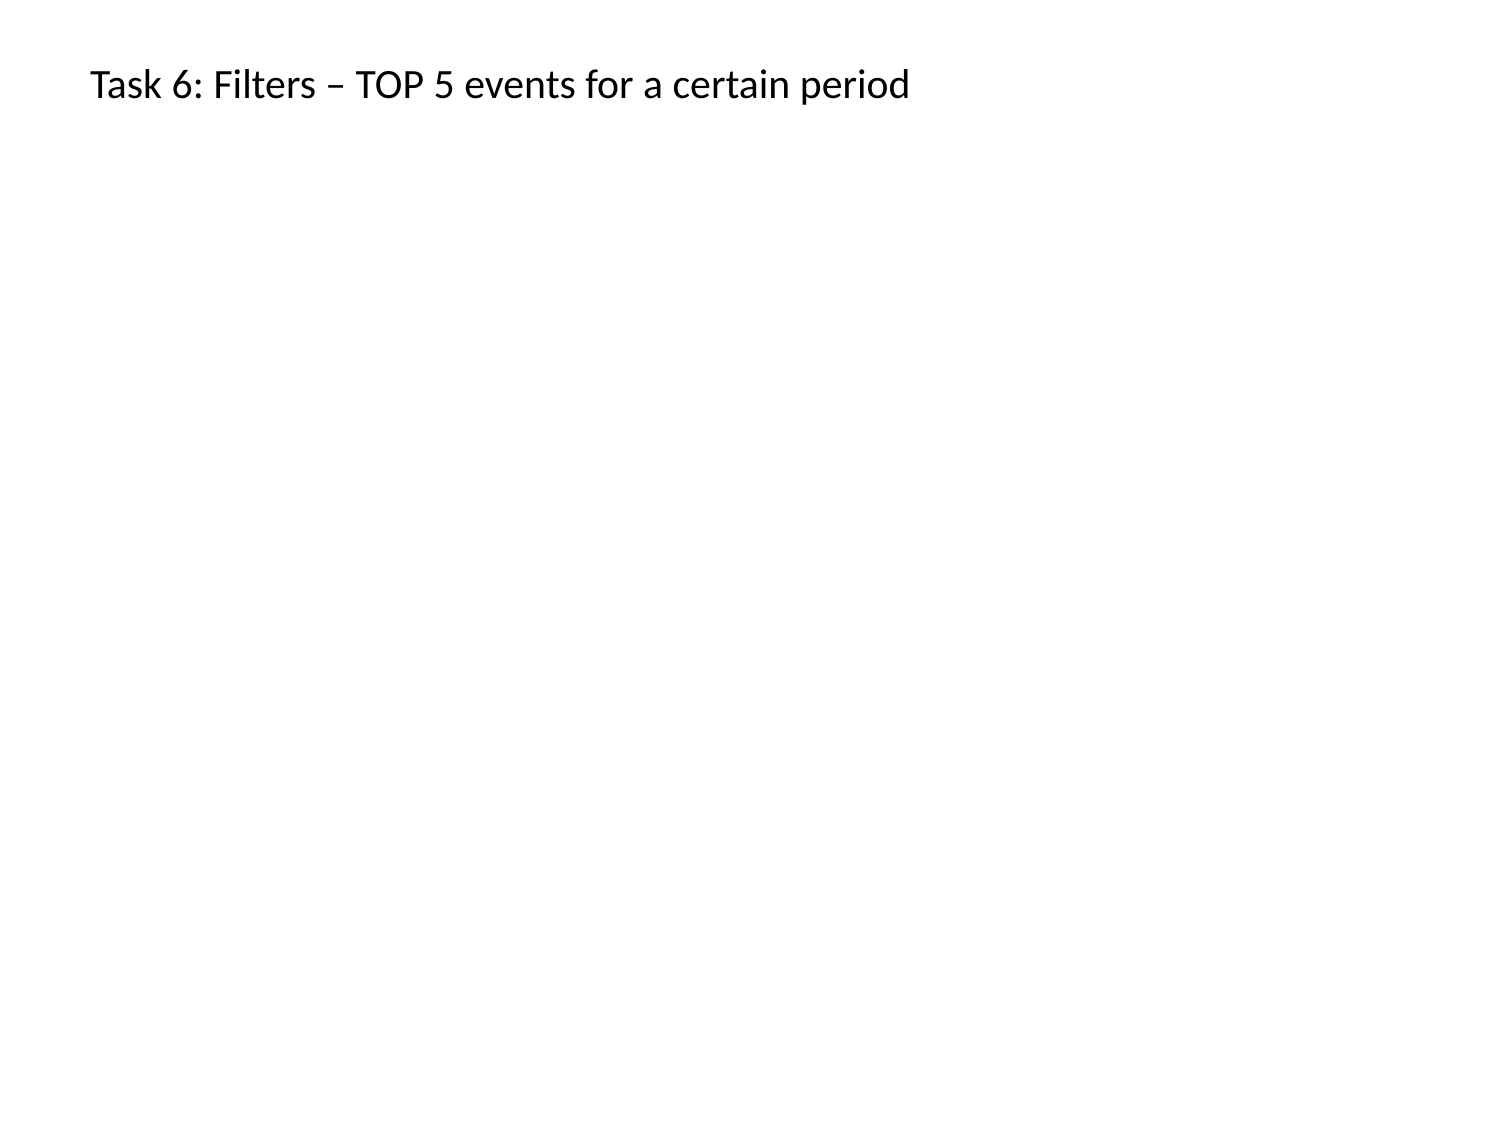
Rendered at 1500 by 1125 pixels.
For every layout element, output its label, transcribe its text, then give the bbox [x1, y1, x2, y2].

title Task 6: Filters – TOP 5 events for a certain period [75, 45, 1425, 170]
